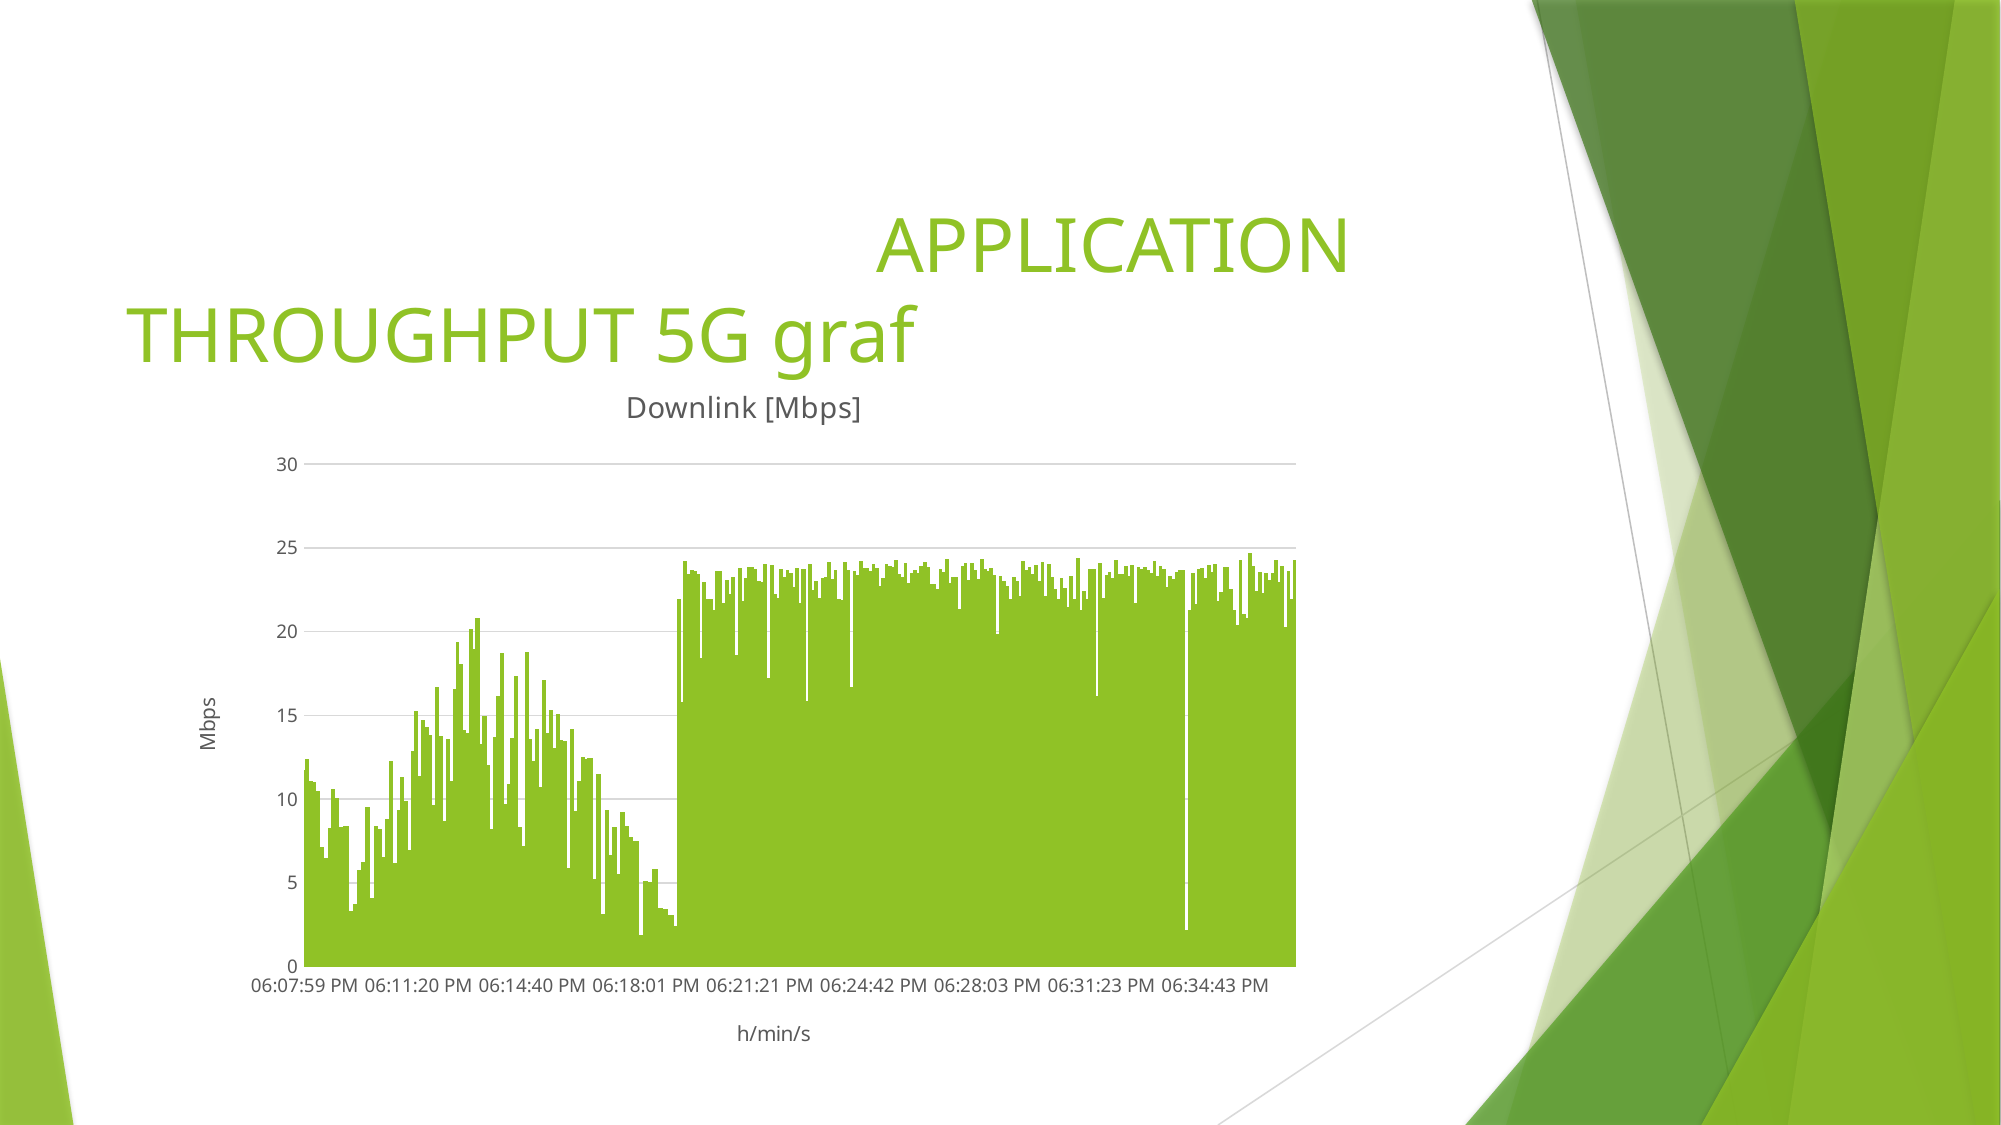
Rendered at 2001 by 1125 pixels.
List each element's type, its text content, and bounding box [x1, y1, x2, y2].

title APPLICATION THROUGHPUT 5G graf [111, 99, 1522, 317]
chart [159, 355, 1320, 1080]
